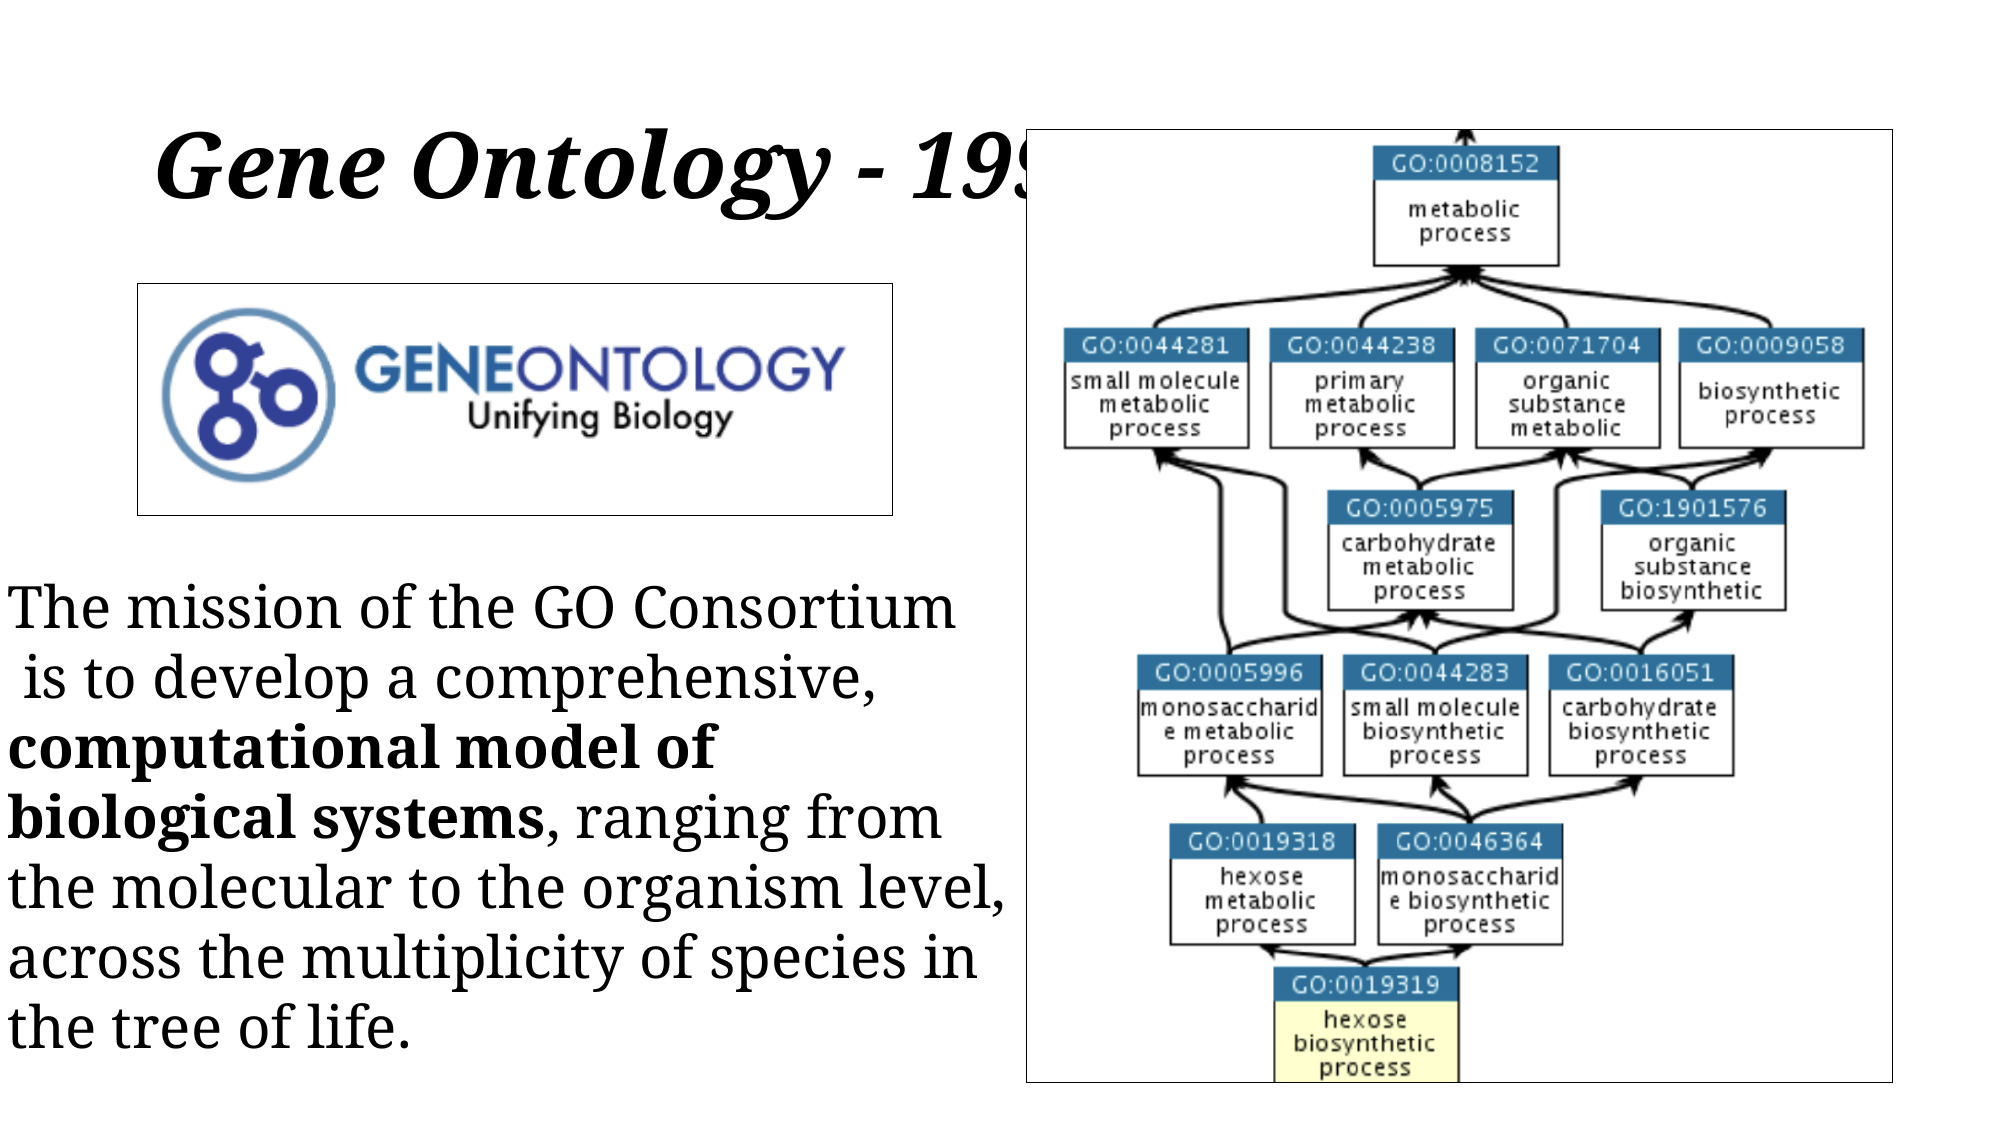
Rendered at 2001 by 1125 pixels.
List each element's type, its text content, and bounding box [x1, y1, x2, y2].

picture [1025, 129, 1894, 1083]
title Gene Ontology - 1998 [137, 59, 1863, 278]
text_box The mission of the GO Consortium is to develop a comprehensive, computational model of biological systems, ranging from the molecular to the organism level, across the multiplicity of species in the tree of life. [0, 562, 1020, 1068]
picture [137, 283, 893, 517]
